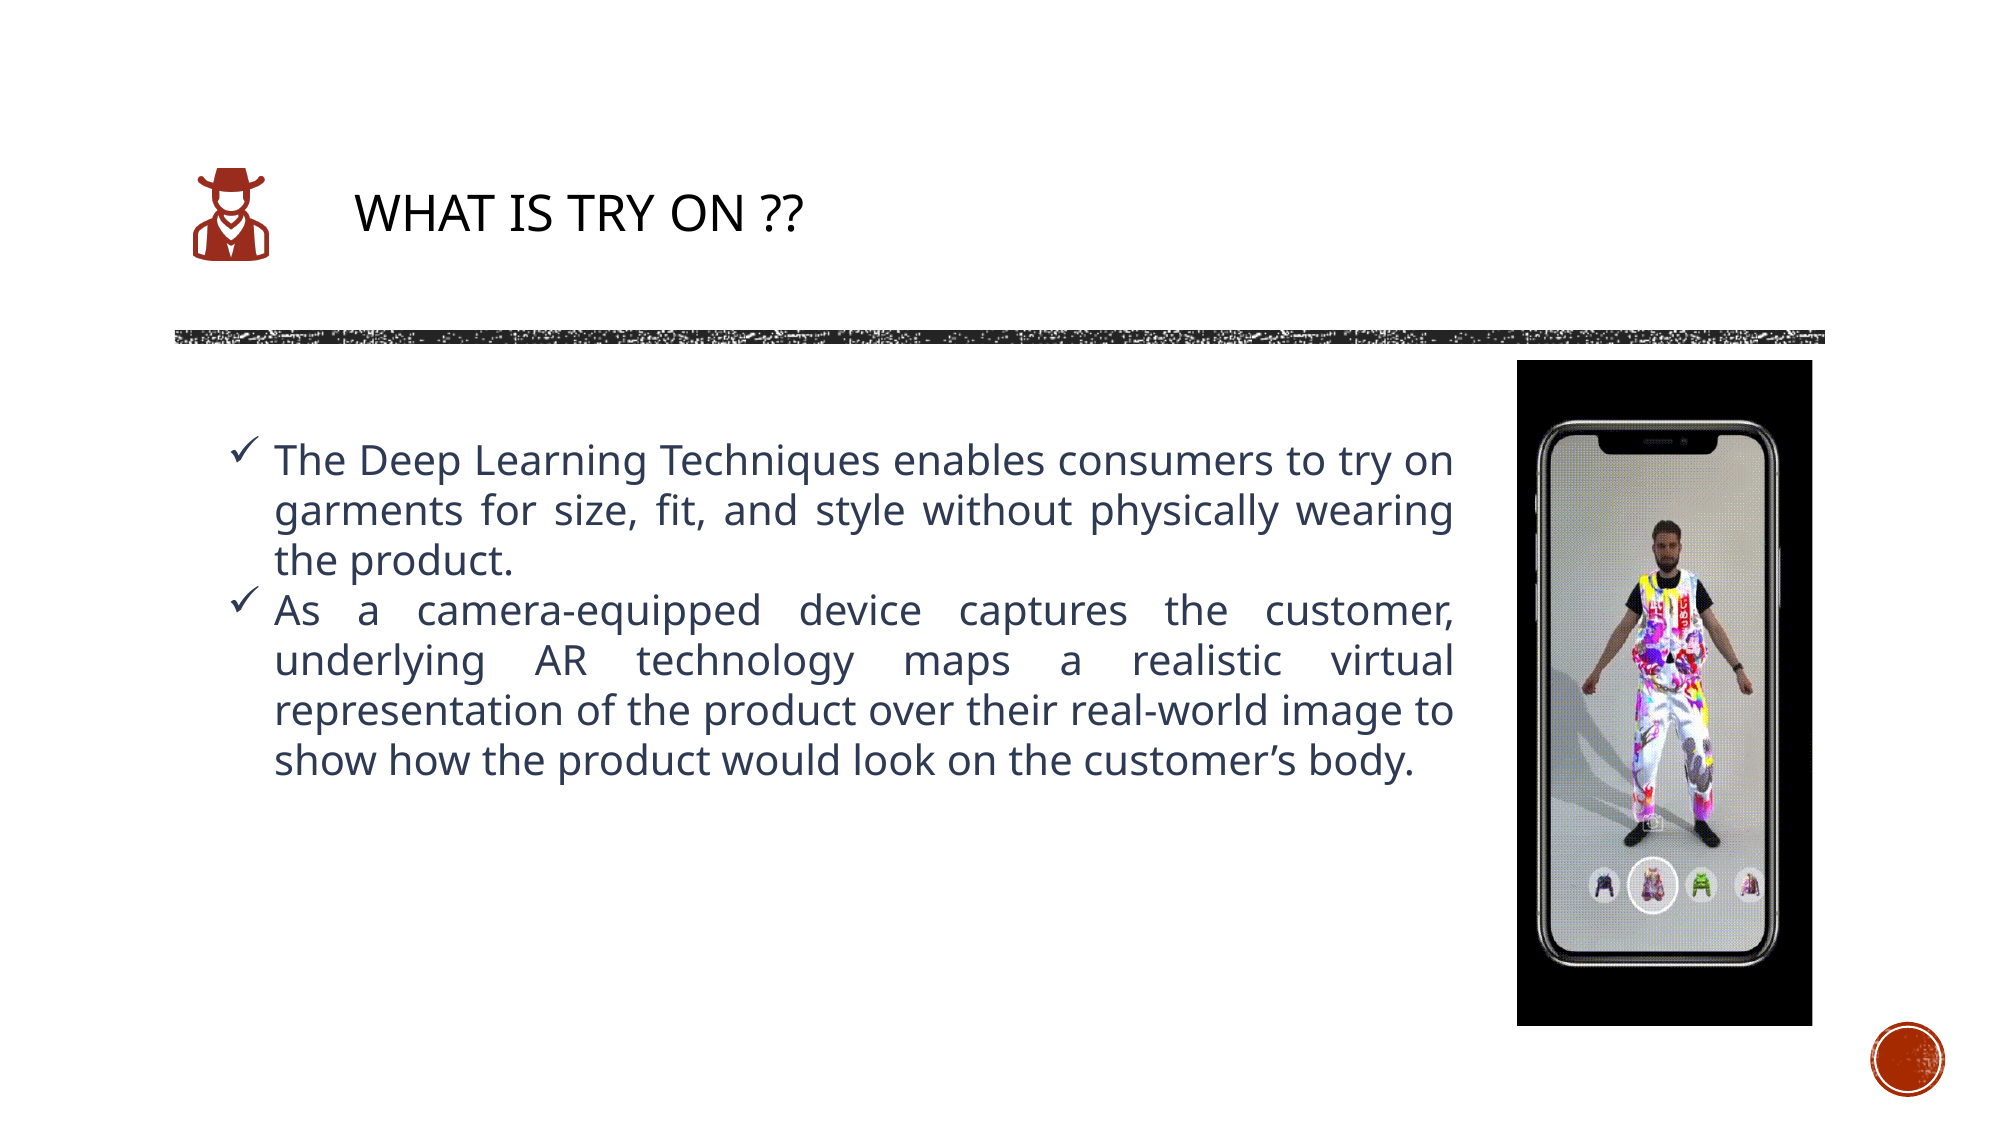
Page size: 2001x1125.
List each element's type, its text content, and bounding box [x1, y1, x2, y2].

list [1520, 364, 1811, 1023]
text_box The Deep Learning Techniques enables consumers to try on garments for size, fit, and style without physically wearing the product. As a camera-equipped device captures the customer, underlying AR technology maps a realistic virtual representation of the product over their real-world image to show how the product would look on the customer’s body. [212, 426, 1471, 792]
title What is TRY ON ?? [339, 152, 824, 277]
text_box [174, 329, 1826, 344]
text_box [174, 167, 288, 262]
